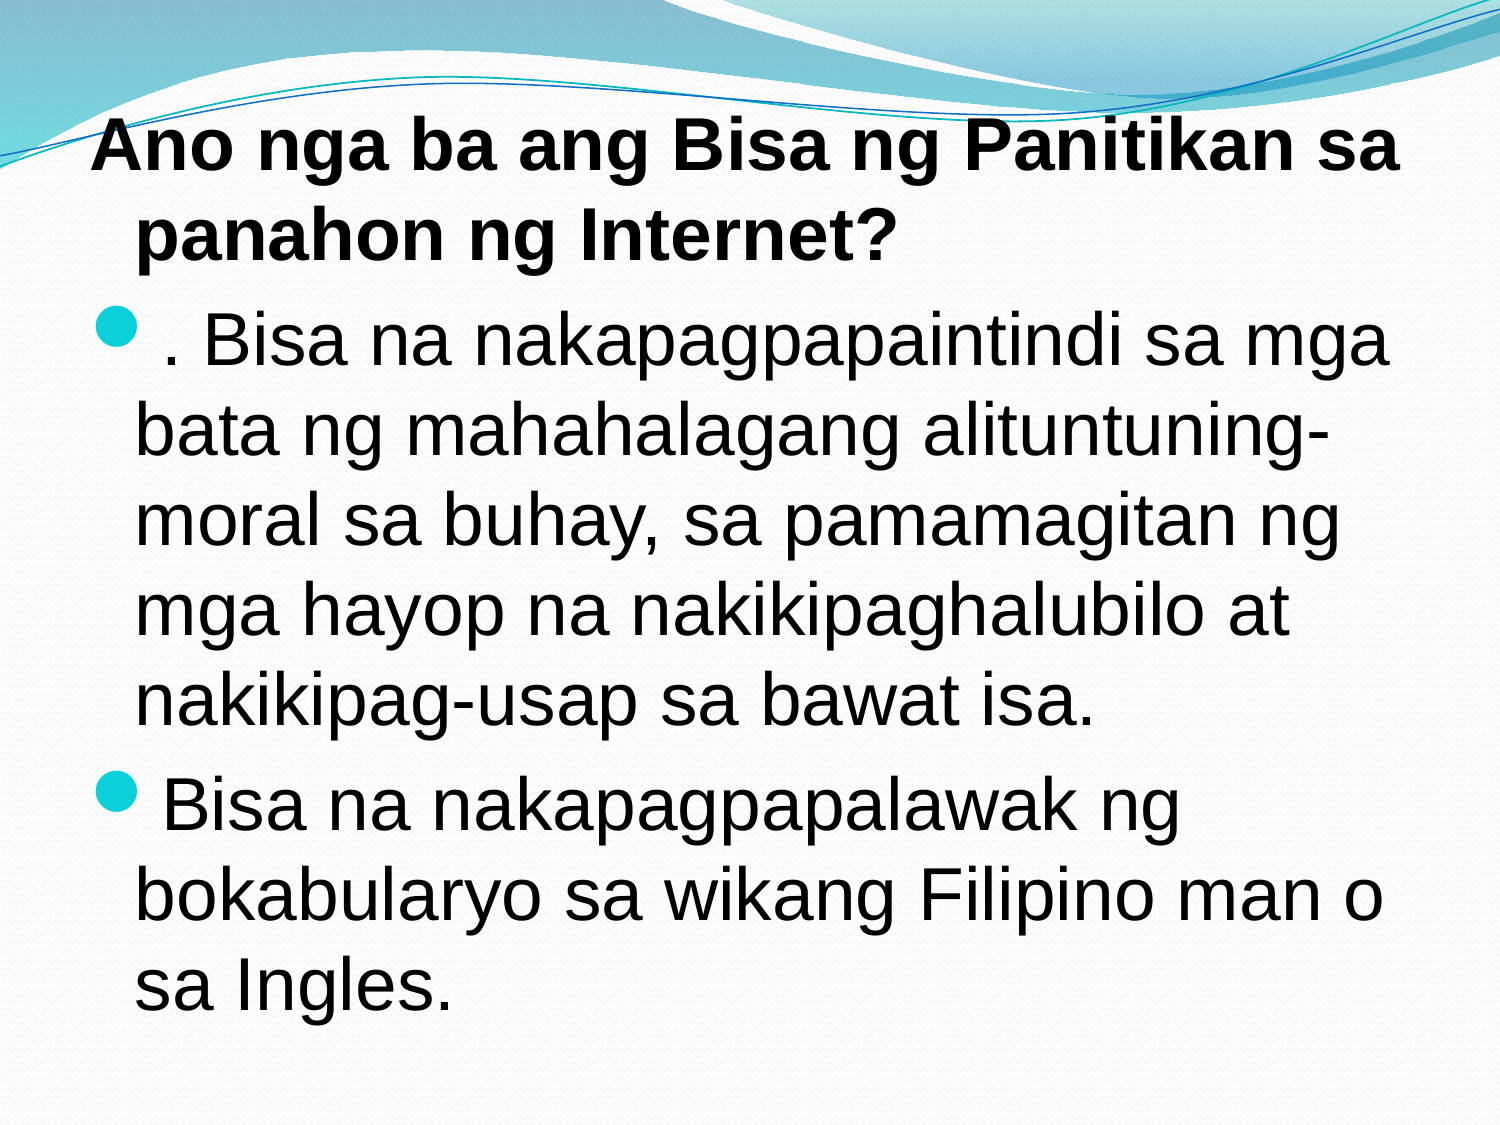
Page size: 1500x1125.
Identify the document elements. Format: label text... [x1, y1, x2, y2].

list Ano nga ba ang Bisa ng Panitikan sa panahon ng Internet? . Bisa na nakapagpapaintindi sa mga bata ng mahahalagang alituntuning-moral sa buhay, sa pamamagitan ng mga hayop na nakikipaghalubilo at nakikipag-usap sa bawat isa. Bisa na nakapagpapalawak ng bokabularyo sa wikang Filipino man o sa Ingles. [75, 87, 1425, 1100]
